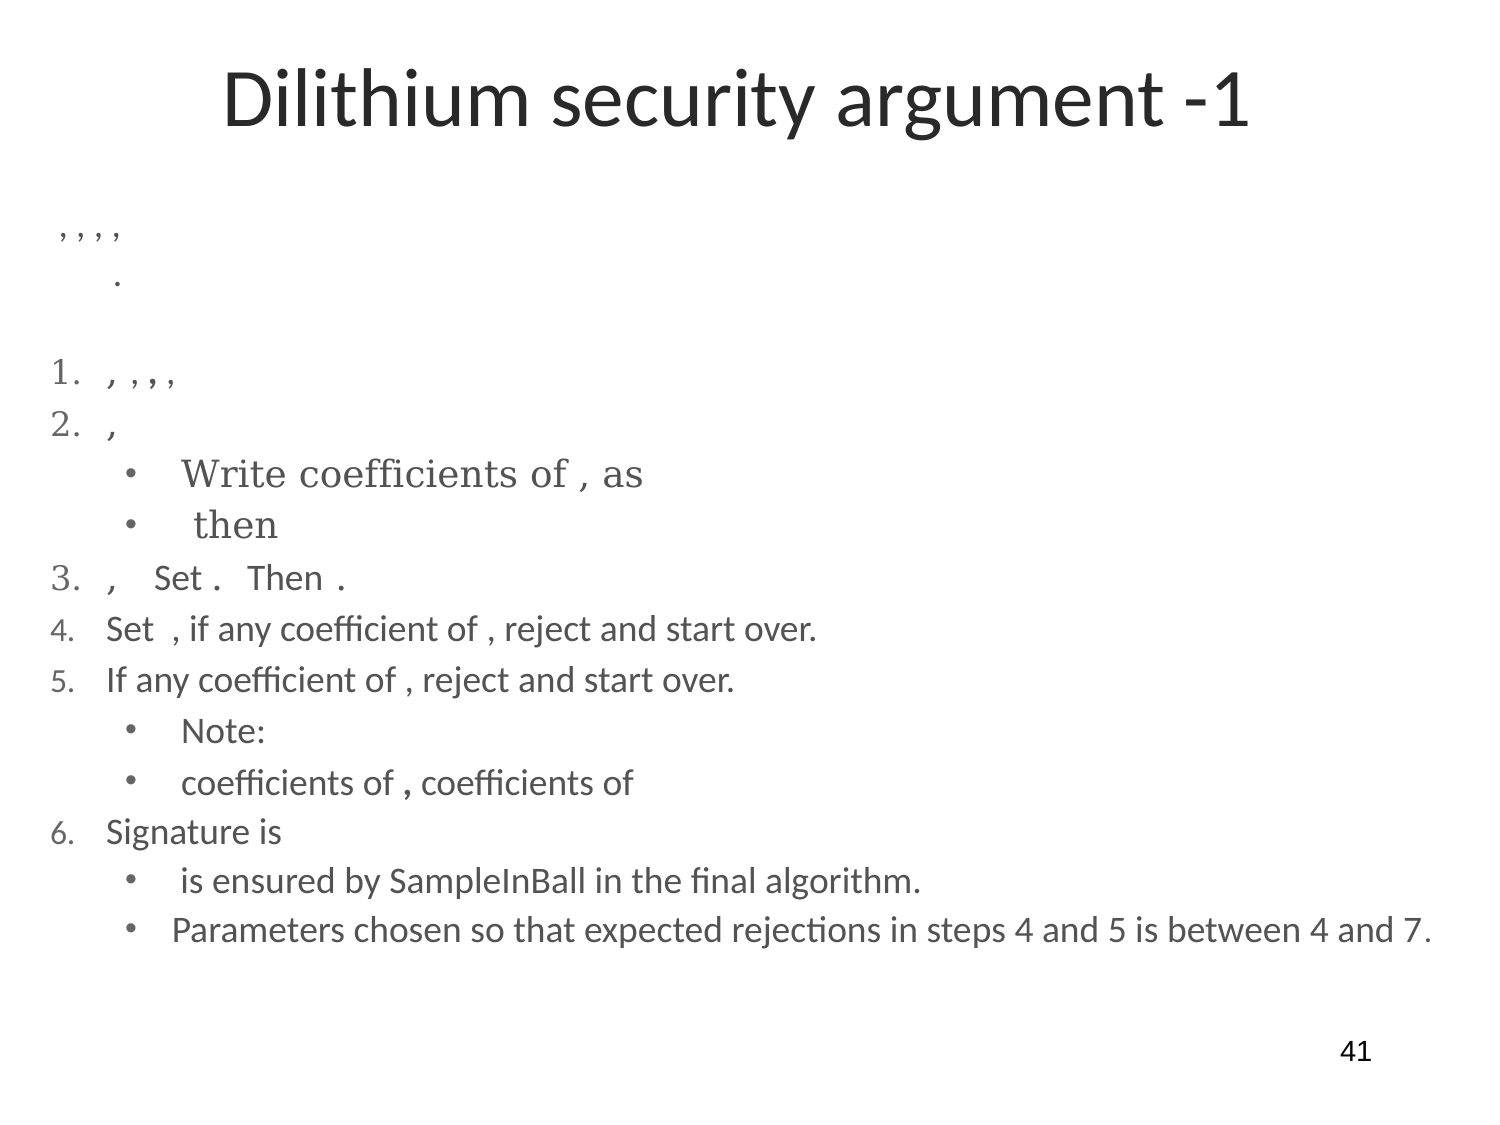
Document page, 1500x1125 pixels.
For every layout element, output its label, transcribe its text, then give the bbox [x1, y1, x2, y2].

slide_number 41 [1074, 1024, 1388, 1101]
text_box Dilithium security argument -1 [50, 12, 1425, 188]
